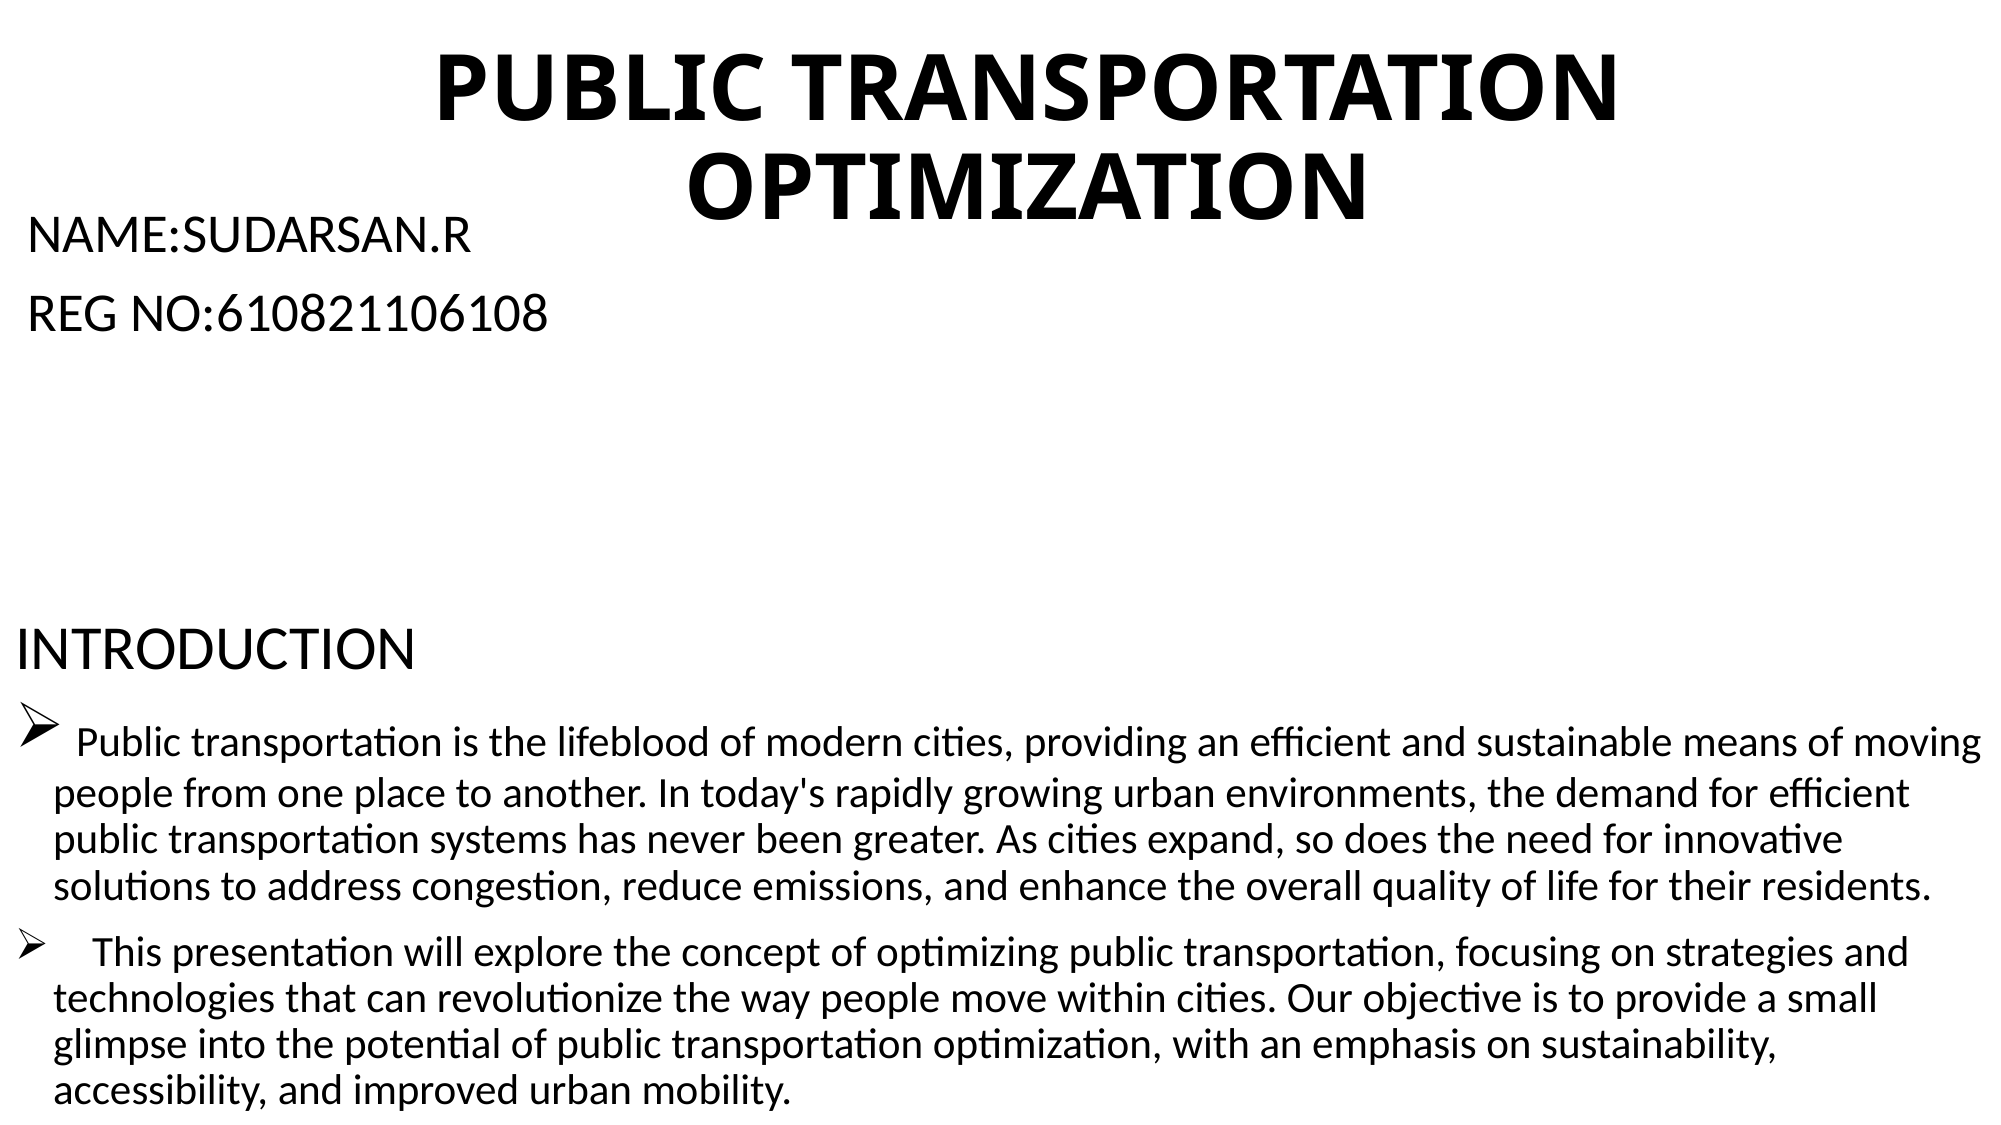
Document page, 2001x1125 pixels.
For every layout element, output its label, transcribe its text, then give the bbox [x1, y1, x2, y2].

title PUBLIC TRANSPORTATION OPTIMIZATION [165, 31, 1891, 197]
list NAME:SUDARSAN.R REG NO:610821106108 INTRODUCTION Public transportation is the lifeblood of modern cities, providing an efficient and sustainable means of moving people from one place to another. In today's rapidly growing urban environments, the demand for efficient public transportation systems has never been greater. As cities expand, so does the need for innovative solutions to address congestion, reduce emissions, and enhance the overall quality of life for their residents. This presentation will explore the concept of optimizing public transportation, focusing on strategies and technologies that can revolutionize the way people move within cities. Our objective is to provide a small glimpse into the potential of public transportation optimization, with an emphasis on sustainability, accessibility, and improved urban mobility. [0, 197, 2000, 1125]
